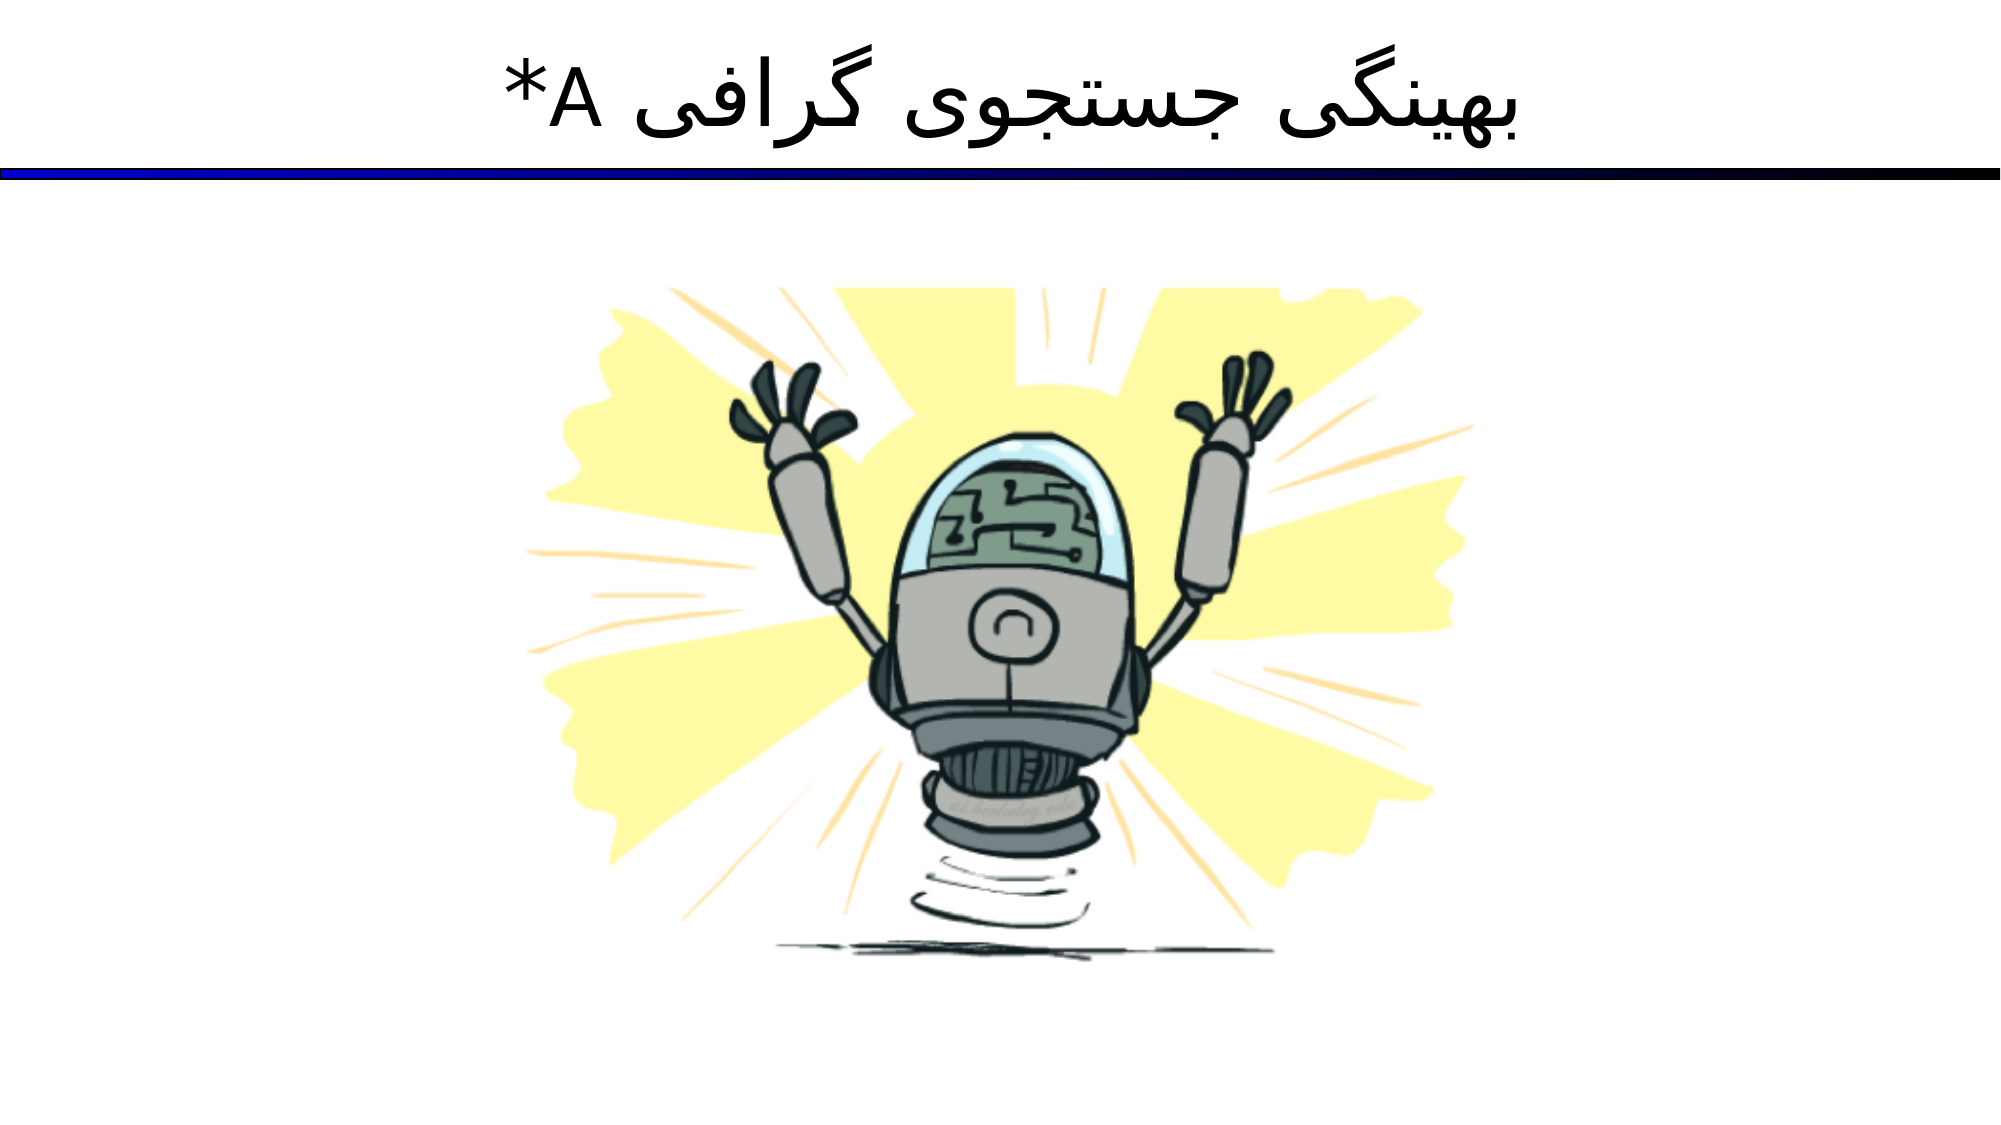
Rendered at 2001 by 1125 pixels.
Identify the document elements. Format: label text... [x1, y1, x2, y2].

picture [512, 287, 1475, 981]
title بهینگی جستجوی گرافی A* [0, 0, 2000, 184]
